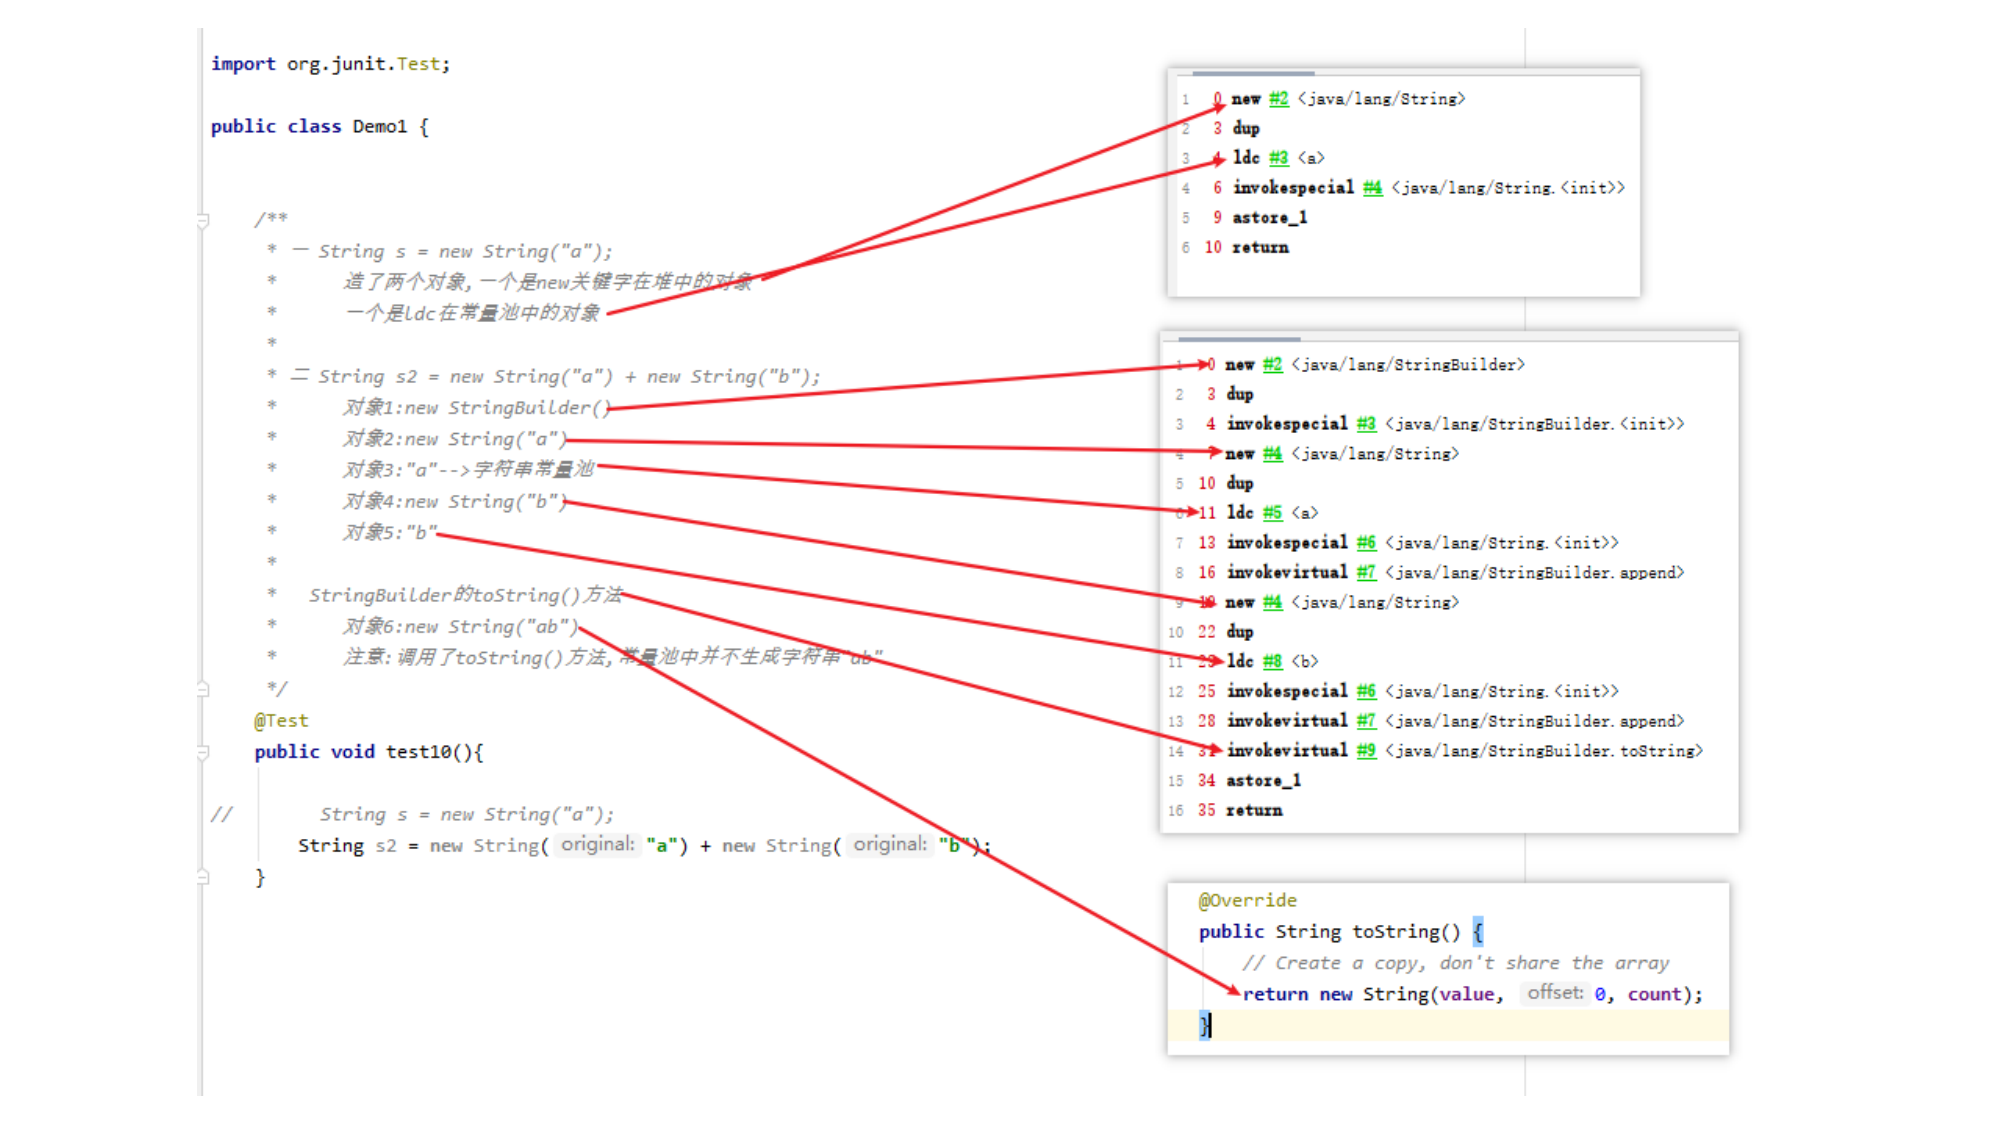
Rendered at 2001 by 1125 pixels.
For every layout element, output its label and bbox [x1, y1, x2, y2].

picture [197, 28, 1803, 1097]
